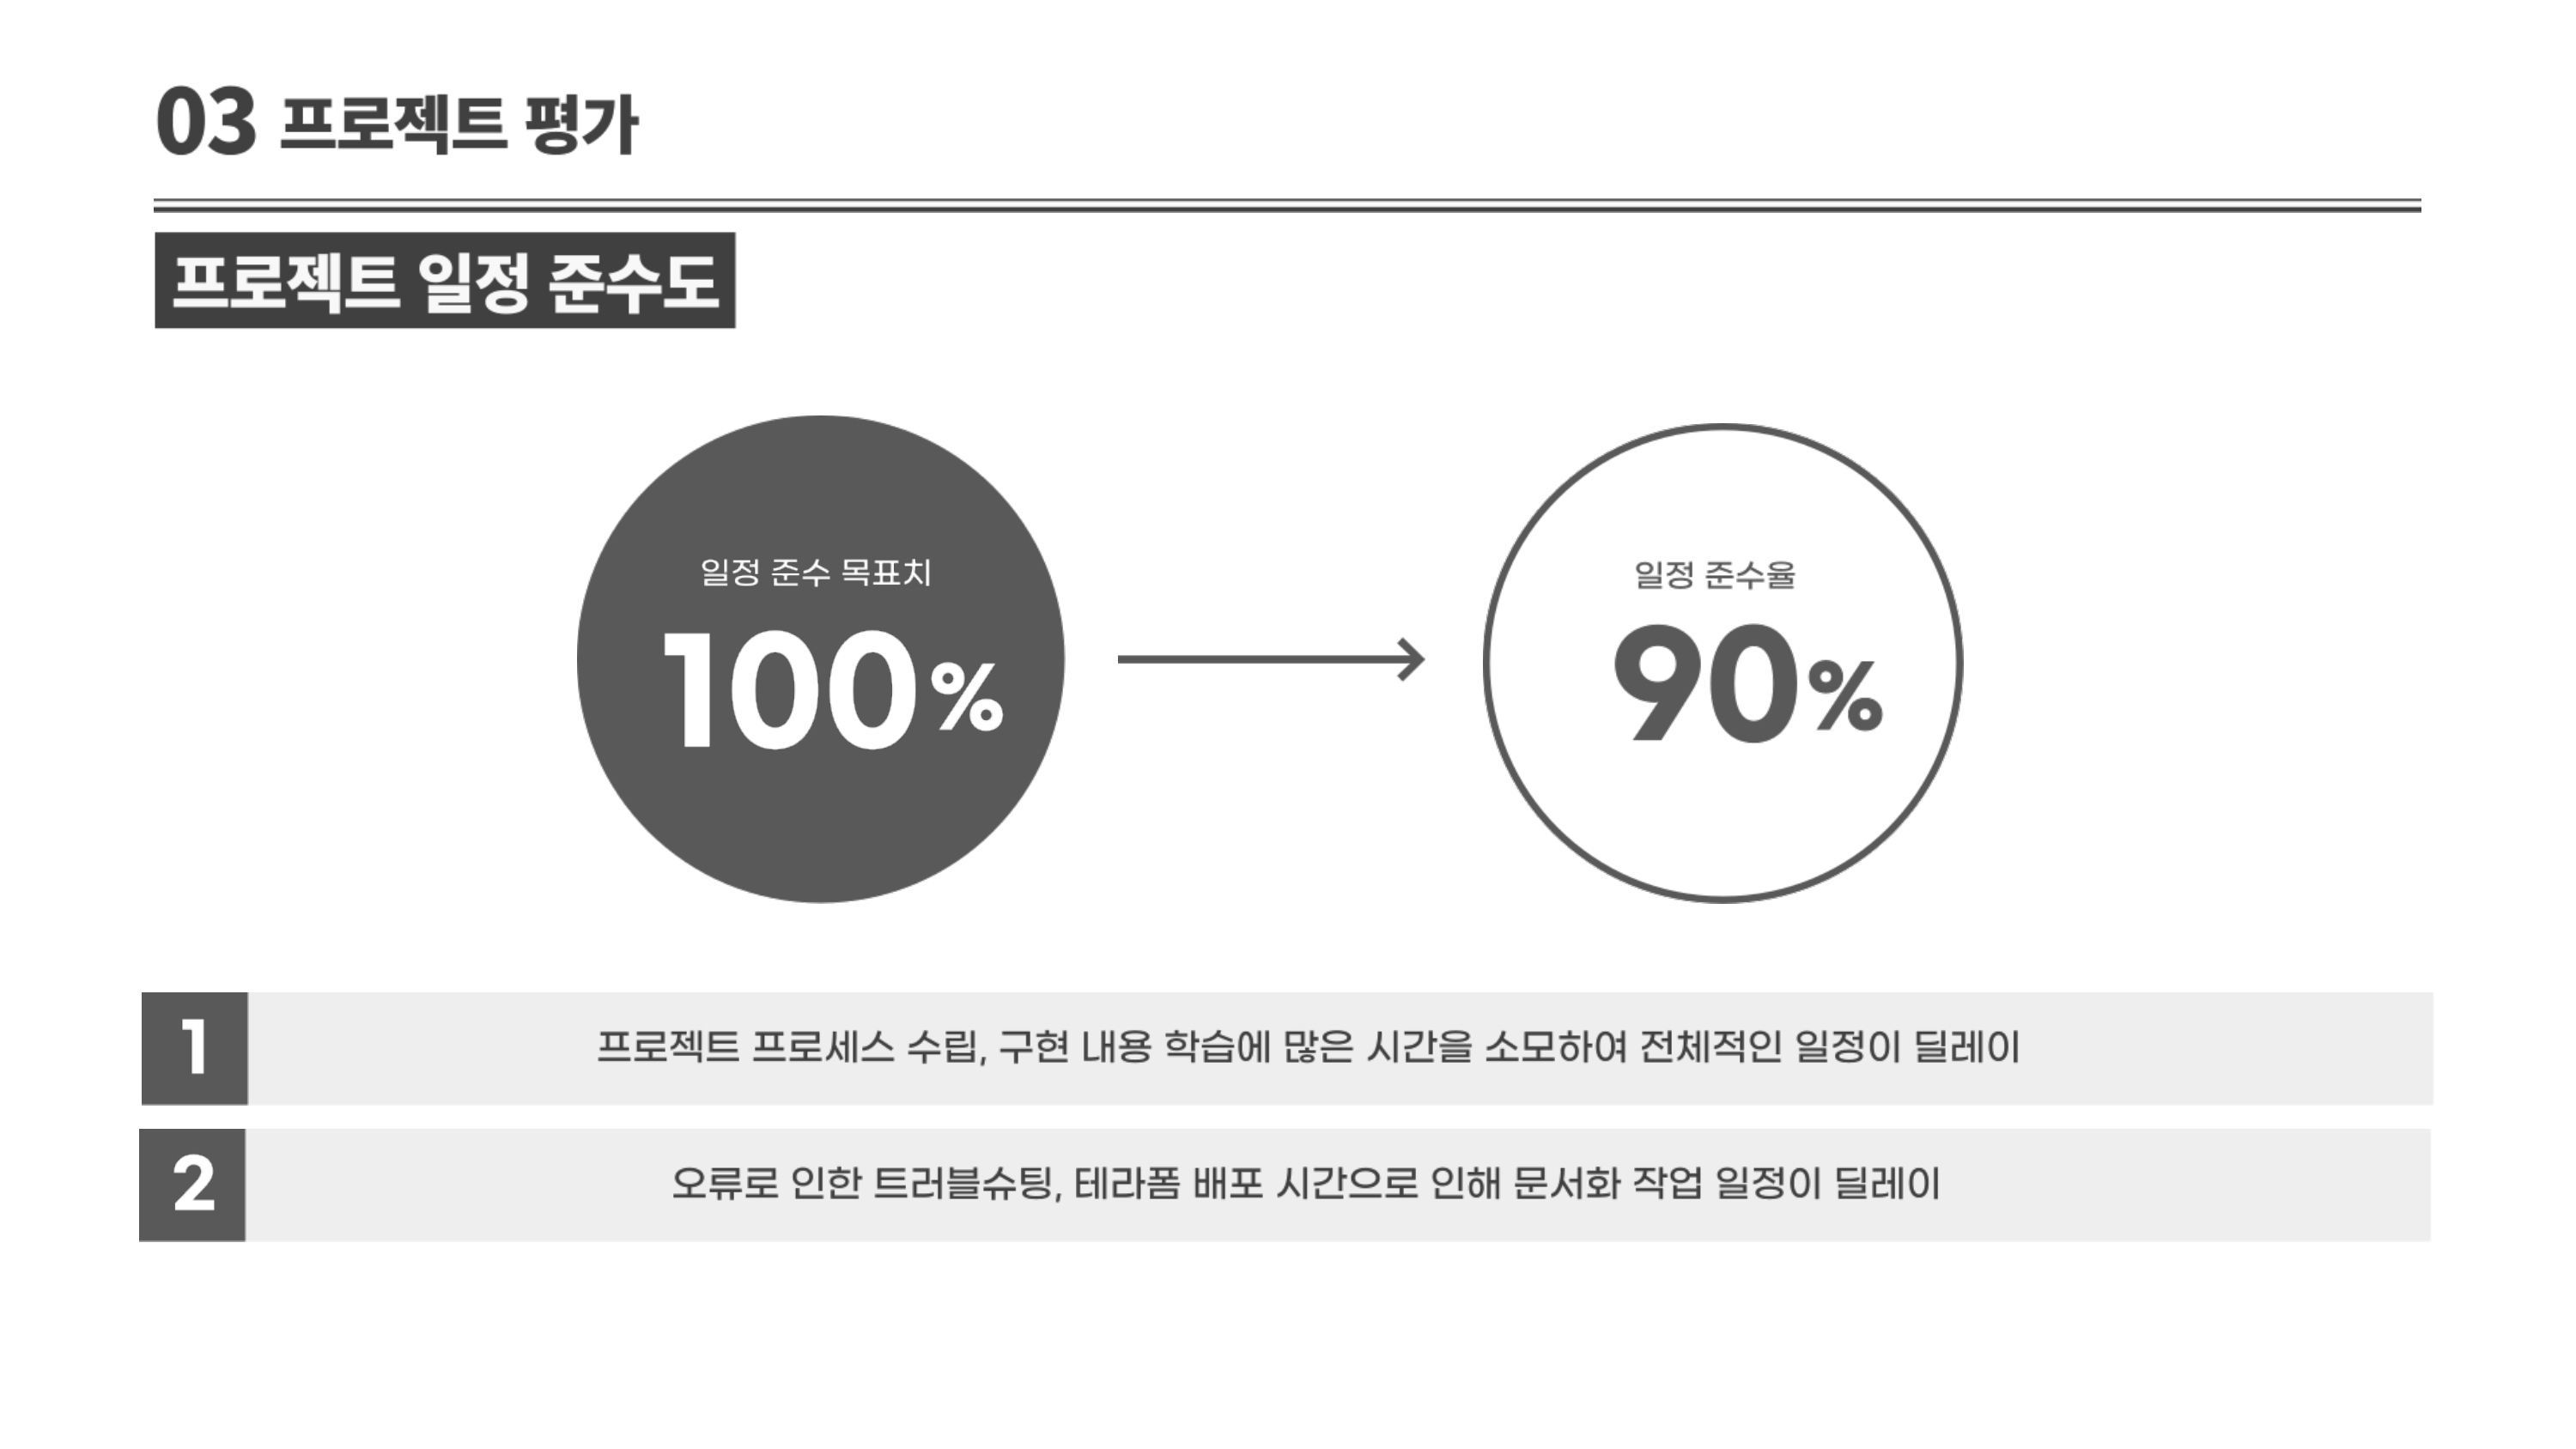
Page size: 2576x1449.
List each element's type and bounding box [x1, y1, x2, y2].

picture [629, 549, 1041, 813]
text_box [249, 992, 2434, 1106]
text_box [1117, 635, 1426, 684]
picture [117, 1135, 248, 1258]
picture [146, 226, 766, 355]
text_box [248, 1129, 2432, 1242]
picture [331, 1156, 1957, 1226]
picture [140, 41, 669, 202]
text_box [142, 992, 249, 1106]
picture [1570, 552, 1921, 807]
text_box [1483, 423, 1964, 904]
picture [333, 1020, 2037, 1090]
text_box [154, 198, 2422, 213]
text_box [139, 1129, 246, 1134]
picture [119, 998, 244, 1123]
text_box [577, 415, 1066, 904]
